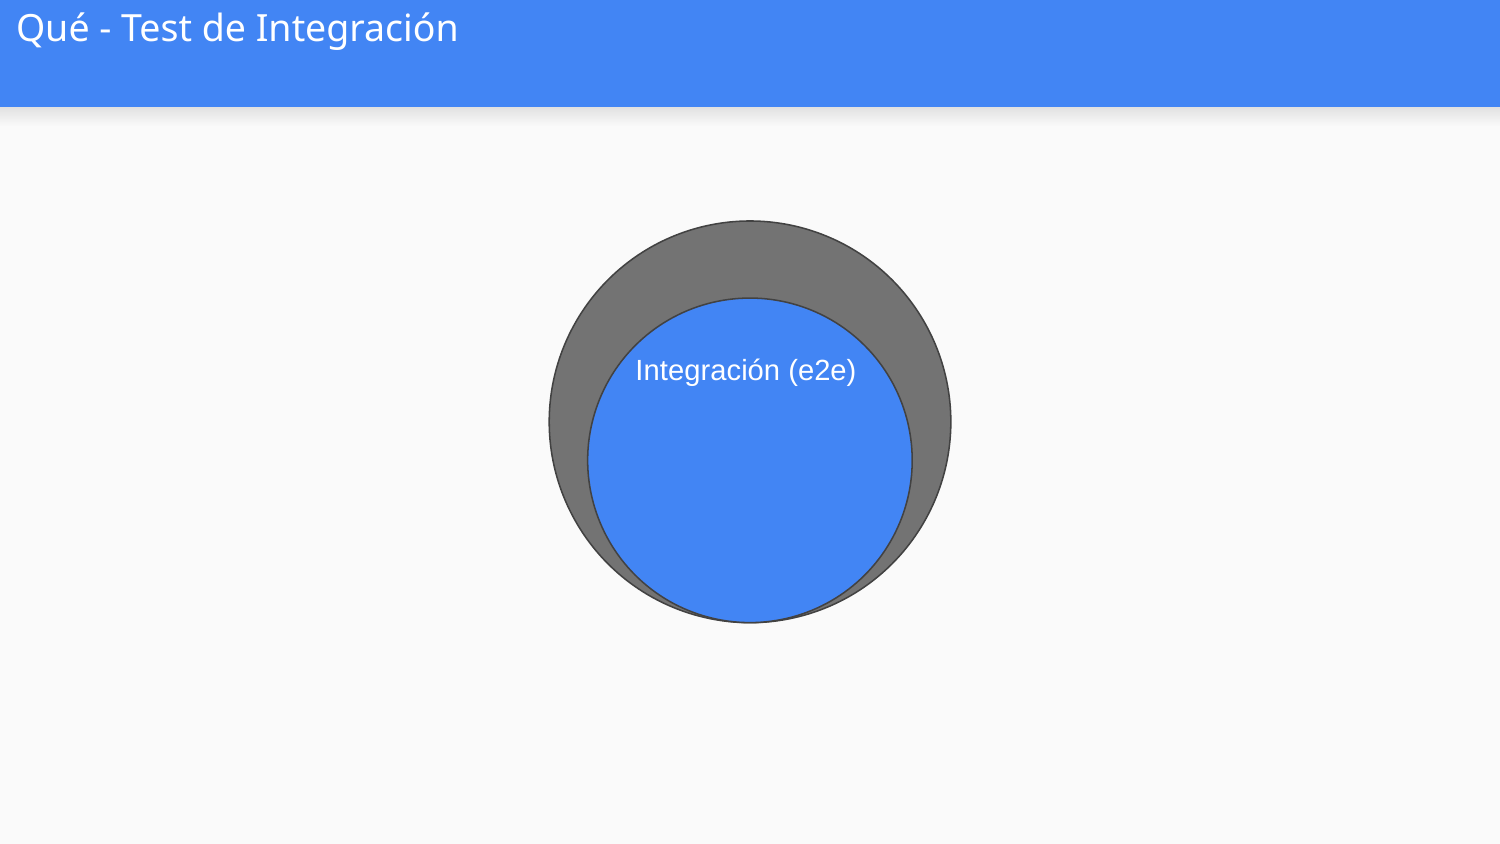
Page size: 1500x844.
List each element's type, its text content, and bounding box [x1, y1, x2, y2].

title Qué - Test de Integración [16, 2, 1464, 102]
text_box [587, 363, 913, 623]
text_box Integración (e2e) [620, 335, 880, 399]
text_box [646, 298, 854, 335]
text_box [549, 220, 951, 620]
